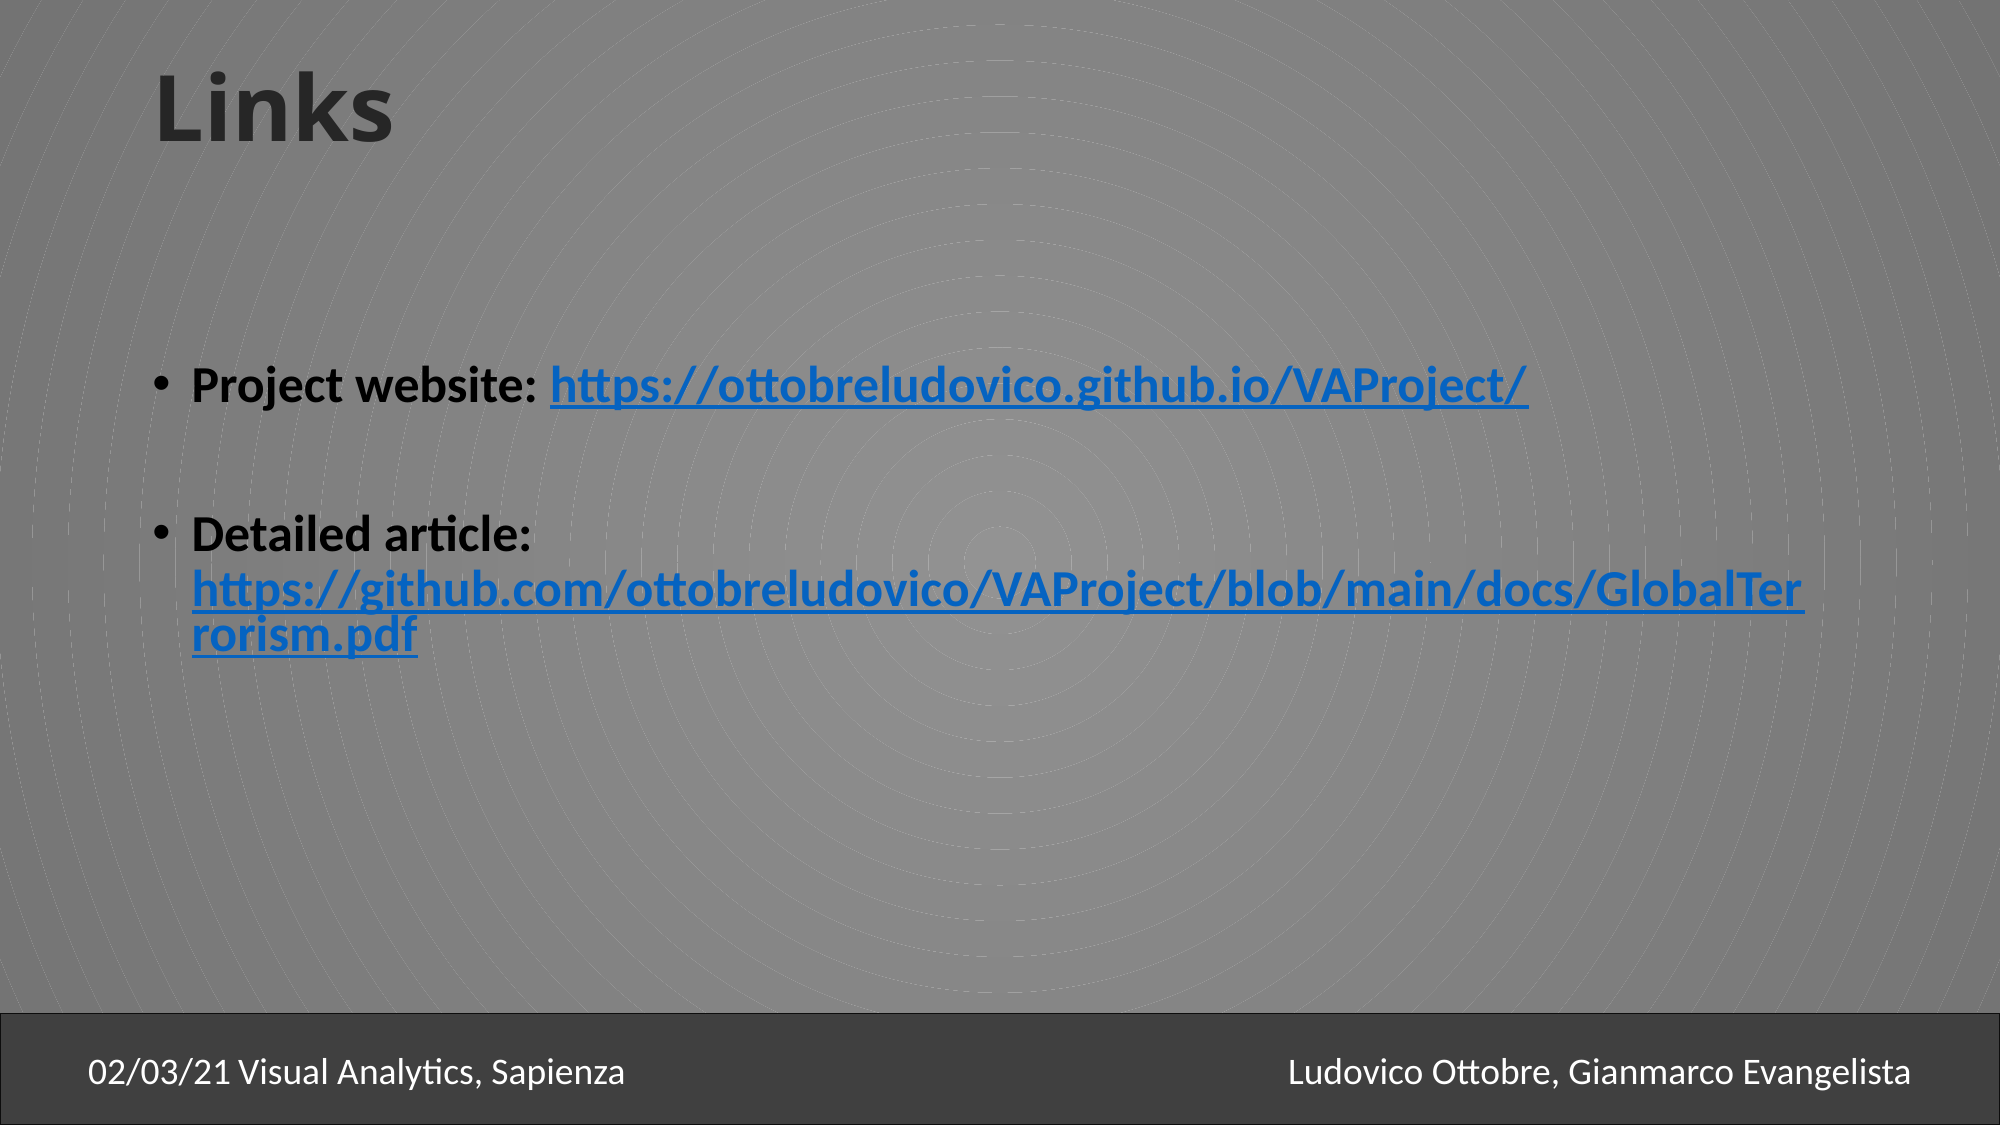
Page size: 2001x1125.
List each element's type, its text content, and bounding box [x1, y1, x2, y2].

text_box 02/03/21 Visual Analytics, Sapienza Ludovico Ottobre, Gianmarco Evangelista [0, 1012, 2000, 1125]
title Links [137, 3, 1863, 221]
list Project website: https://ottobreludovico.github.io/VAProject/ Detailed article: https://github.com/ottobreludovico/VAProject/blob/main/docs/GlobalTerrorism.pdf [137, 350, 1819, 629]
